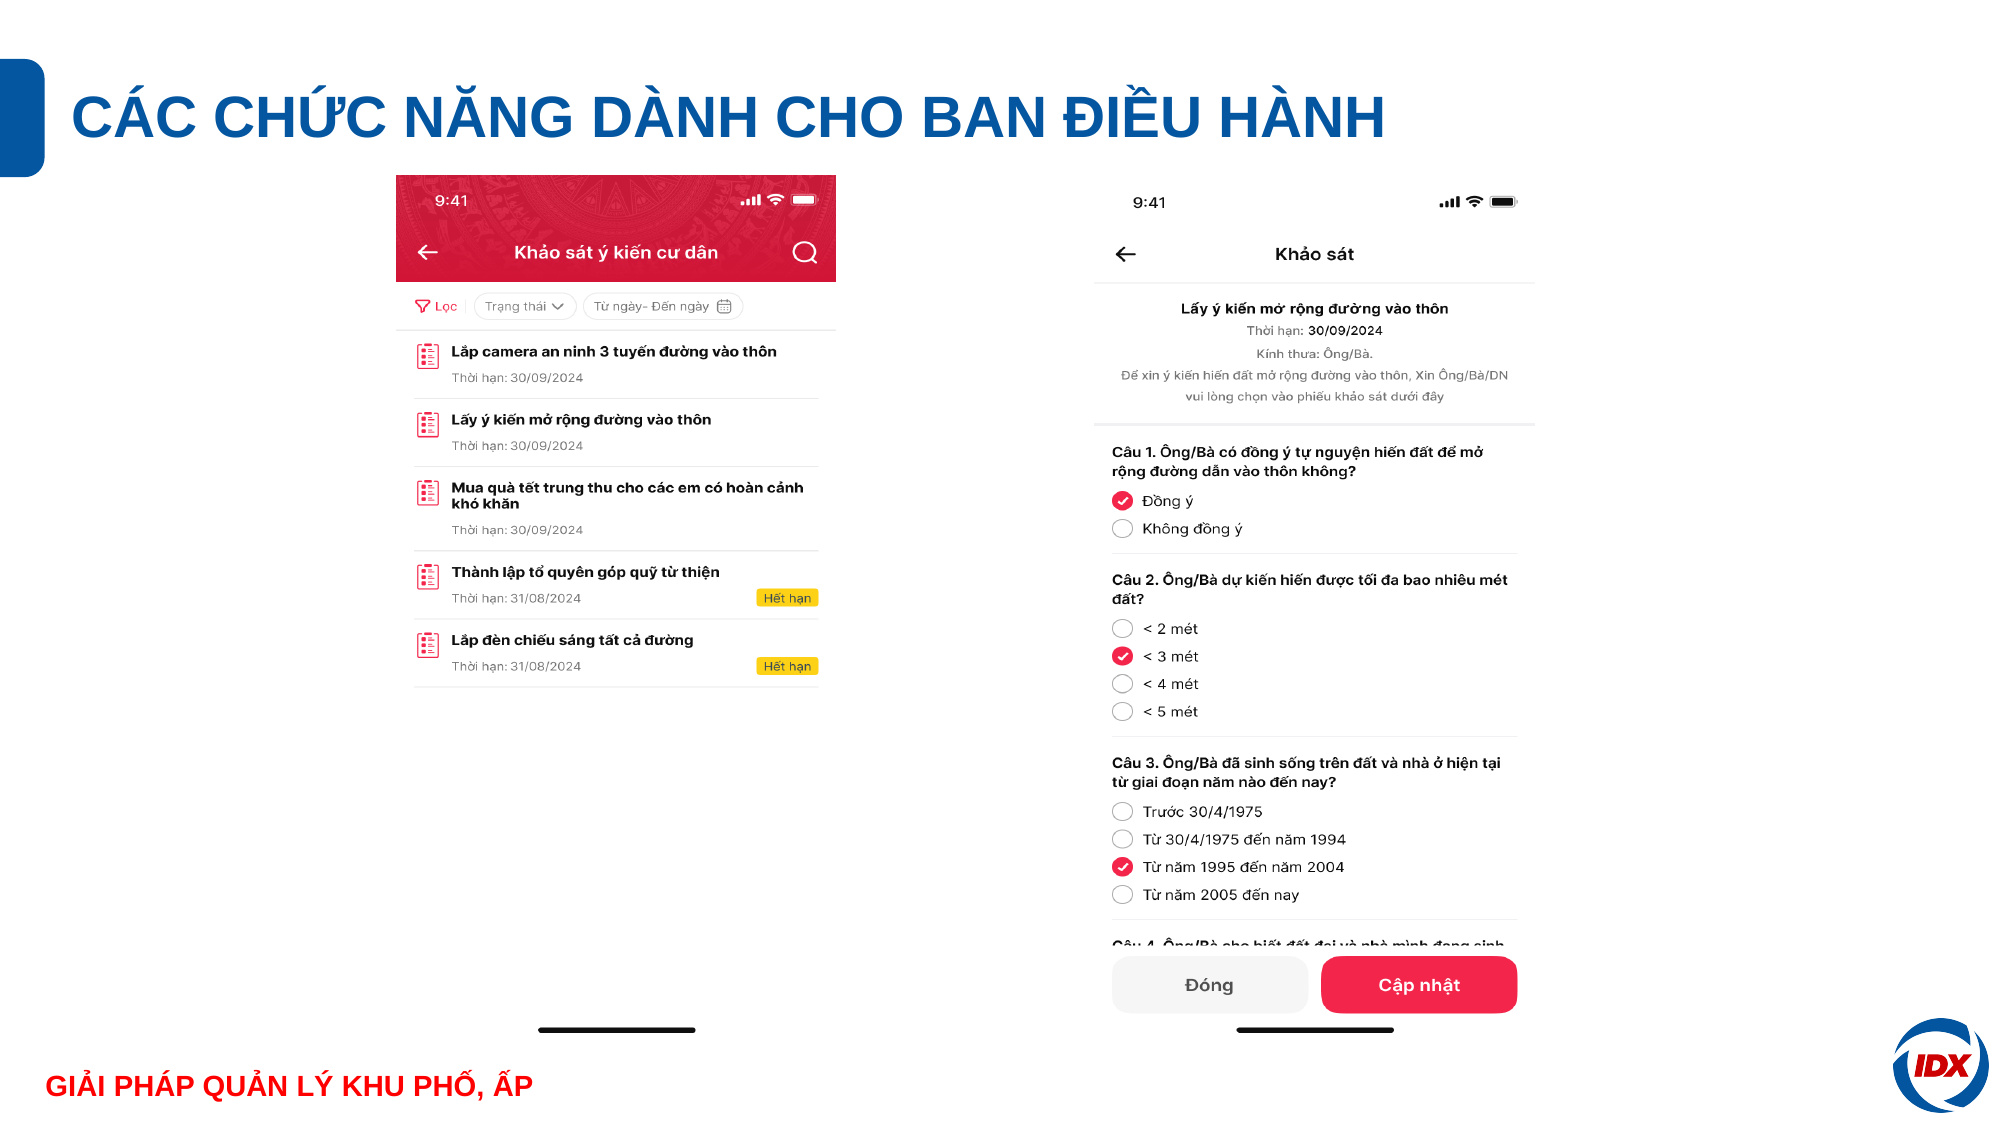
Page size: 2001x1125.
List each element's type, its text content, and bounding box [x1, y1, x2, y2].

text_box GIẢI PHÁP QUẢN LÝ KHU PHỐ, ẤP [22, 1059, 939, 1110]
text_box [0, 57, 46, 179]
picture [395, 175, 836, 1040]
picture [1893, 1018, 1989, 1114]
picture [1094, 177, 1535, 1041]
text_box CÁC CHỨC NĂNG DÀNH CHO BAN ĐIỀU HÀNH [56, 71, 1927, 157]
